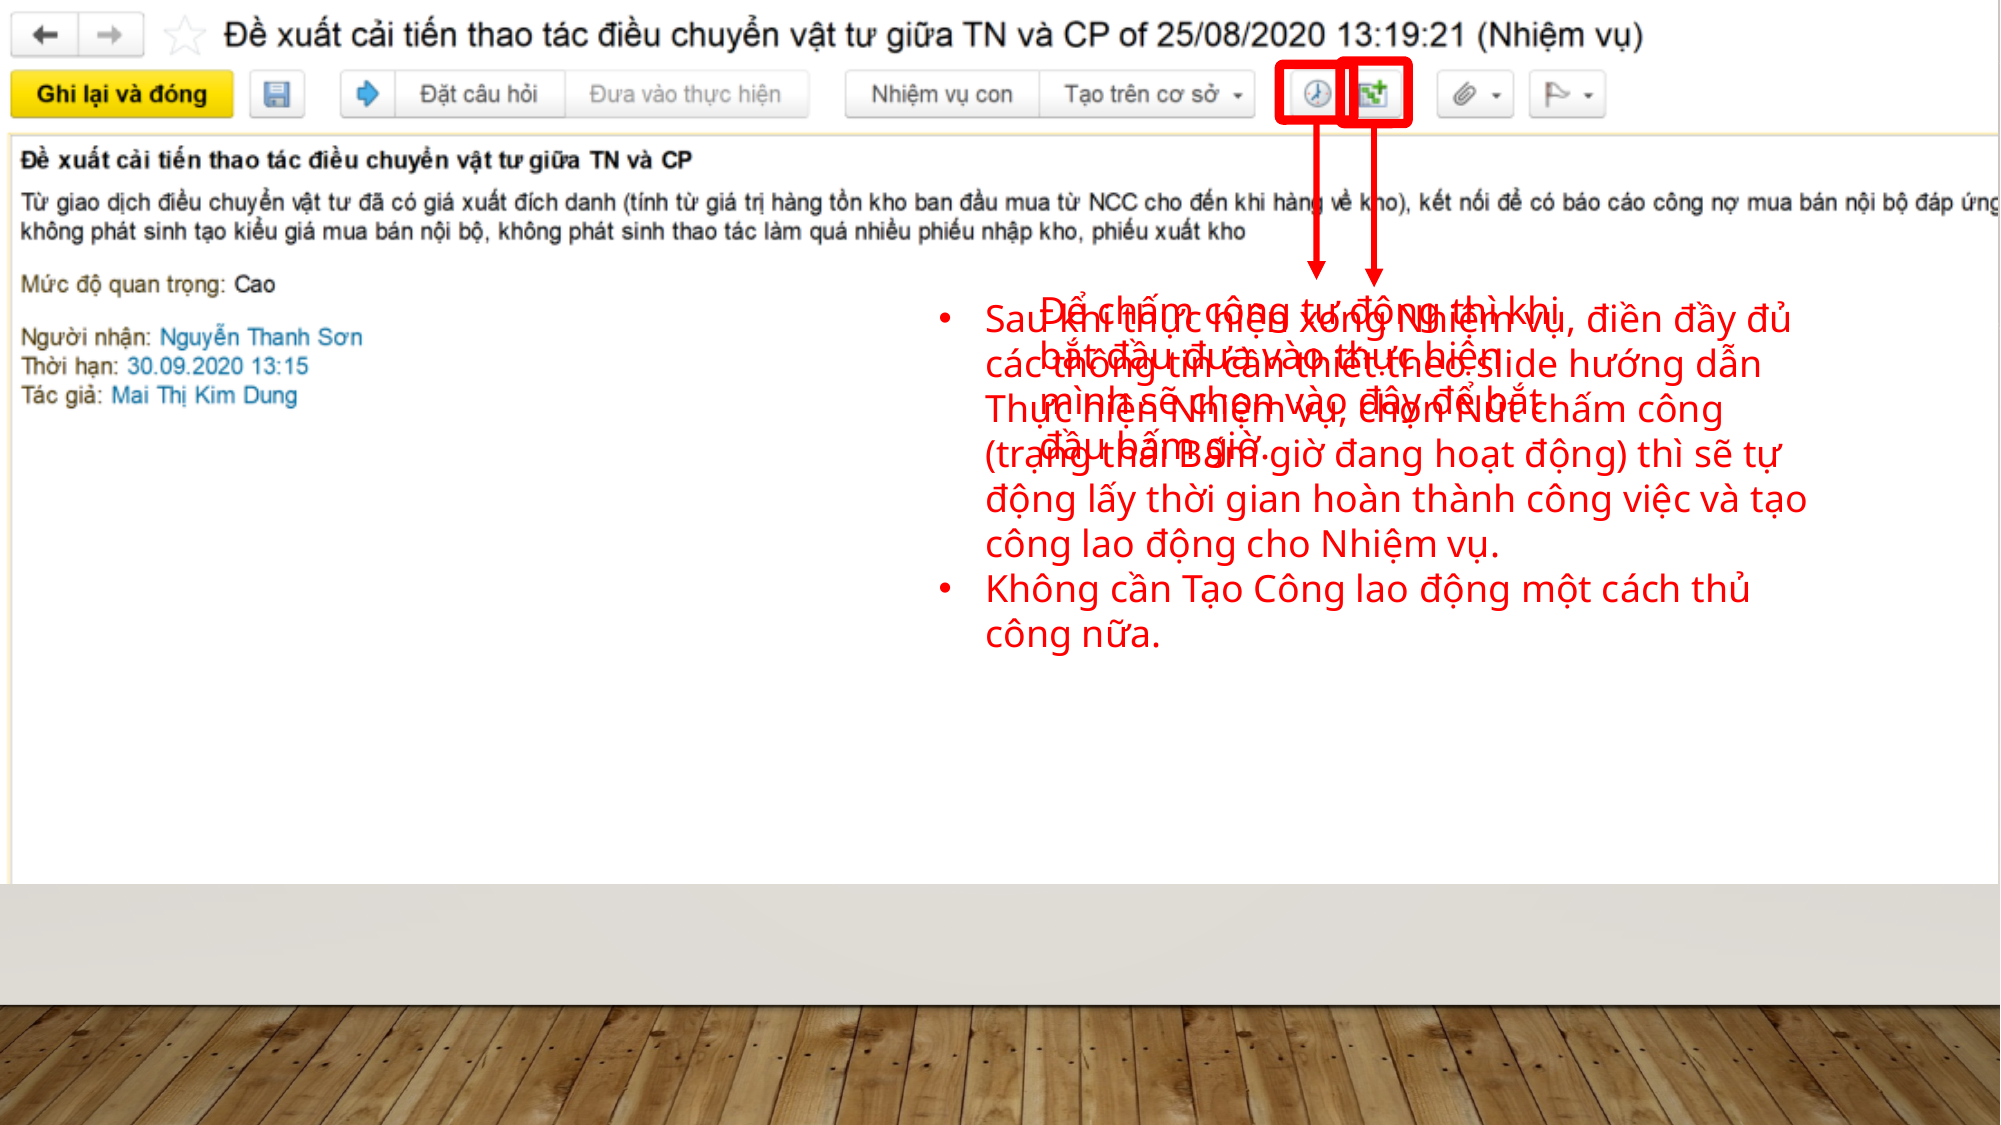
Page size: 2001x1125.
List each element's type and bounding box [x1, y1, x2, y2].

picture [0, 0, 1999, 884]
picture [0, 1005, 2000, 1125]
text_box [923, 60, 1825, 667]
